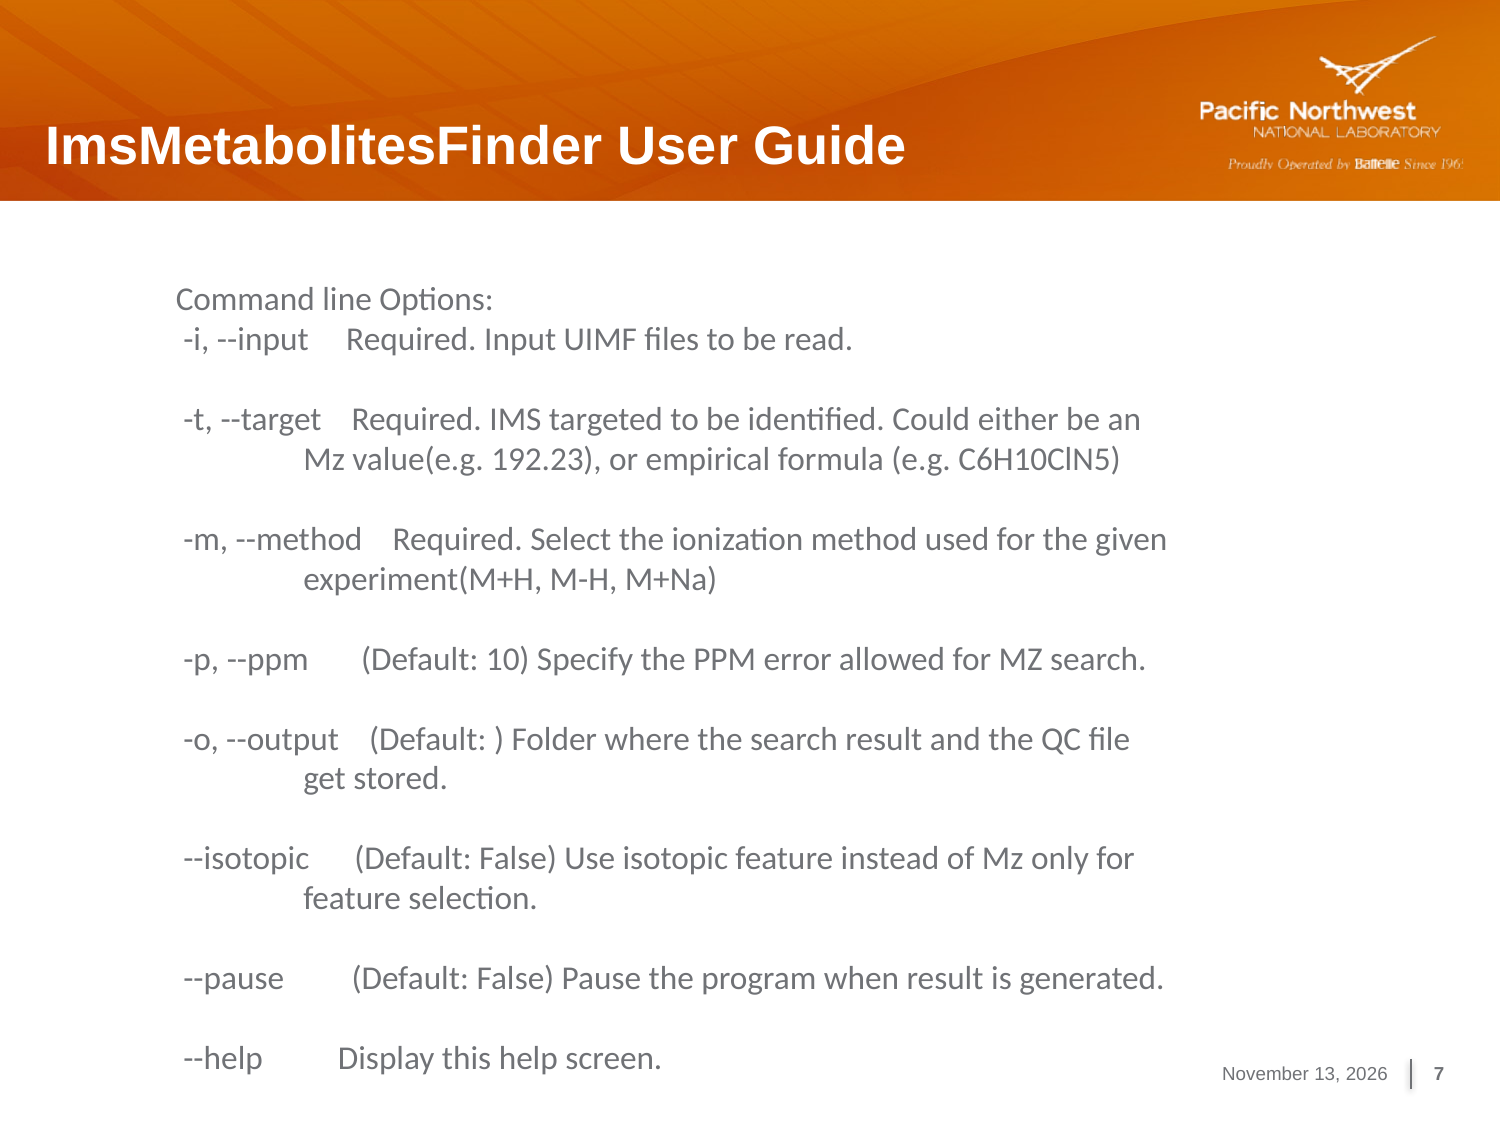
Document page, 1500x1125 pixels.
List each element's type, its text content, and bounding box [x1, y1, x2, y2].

title ImsMetabolitesFinder User Guide [45, 33, 1133, 176]
picture [0, 0, 1500, 200]
slide_number 7 [1433, 1042, 1484, 1103]
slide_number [1125, 1042, 1388, 1103]
text_box Command line Options: -i, --input Required. Input UIMF files to be read. -t, --target Required. IMS targeted to be identified. Could either be an Mz value(e.g. 192.23), or empirical formula (e.g. C6H10ClN5) -m, --method Required. Select the ionization method used for the given experiment(M+H, M-H, M+Na) -p, --ppm (Default: 10) Specify the PPM error allowed for MZ search. -o, --output (Default: ) Folder where the search result and the QC file get stored. --isotopic (Default: False) Use isotopic feature instead of Mz only for feature selection. --pause (Default: False) Pause the program when result is generated. --help Display this help screen. [161, 270, 1371, 1084]
